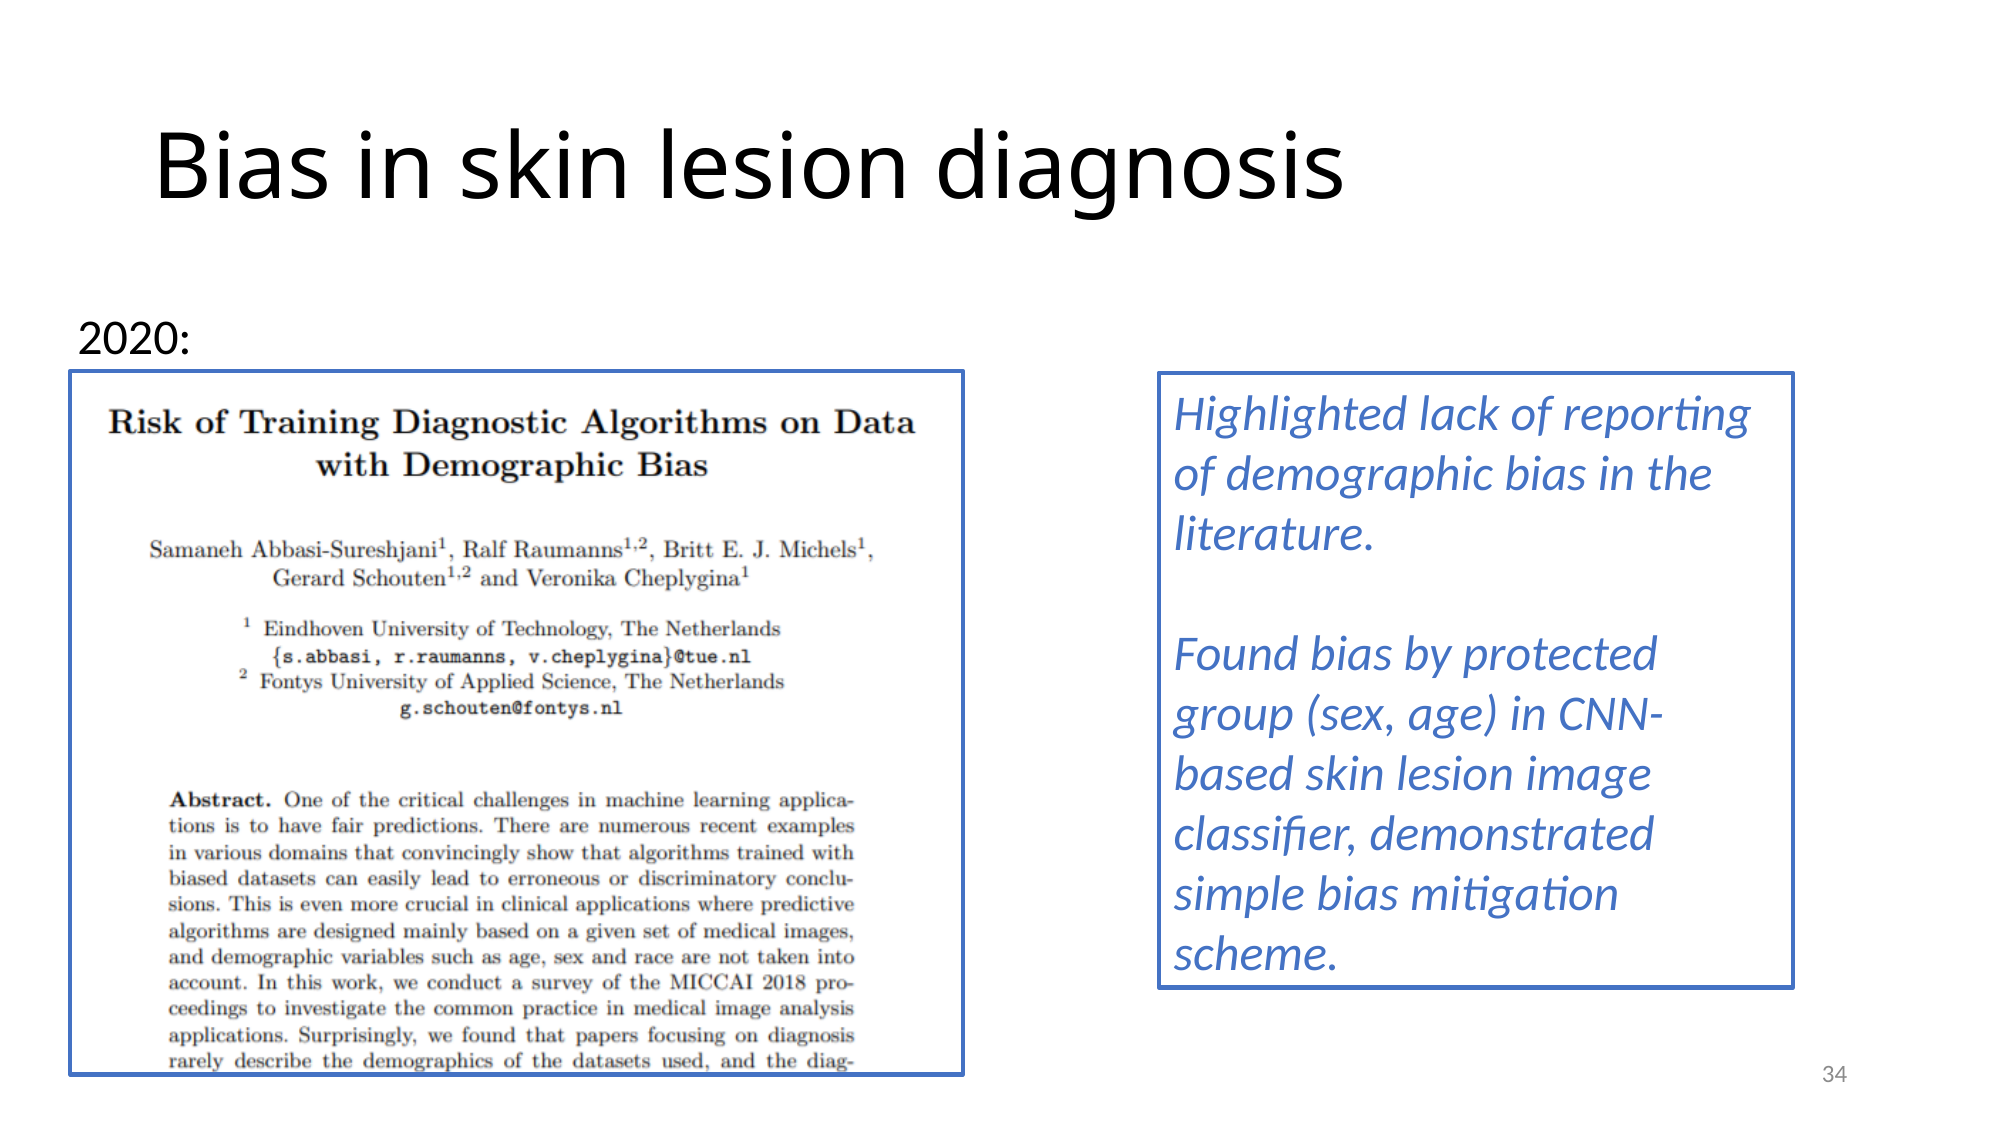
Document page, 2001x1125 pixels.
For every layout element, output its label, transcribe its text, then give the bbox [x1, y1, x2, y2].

slide_number 34 [1412, 1042, 1863, 1103]
picture [72, 372, 961, 1073]
text_box Highlighted lack of reporting of demographic bias in the literature. Found bias by protected group (sex, age) in CNN-based skin lesion image classifier, demonstrated simple bias mitigation scheme. [1158, 372, 1793, 988]
title Bias in skin lesion diagnosis [137, 59, 1863, 278]
text_box 2020: [62, 297, 213, 372]
